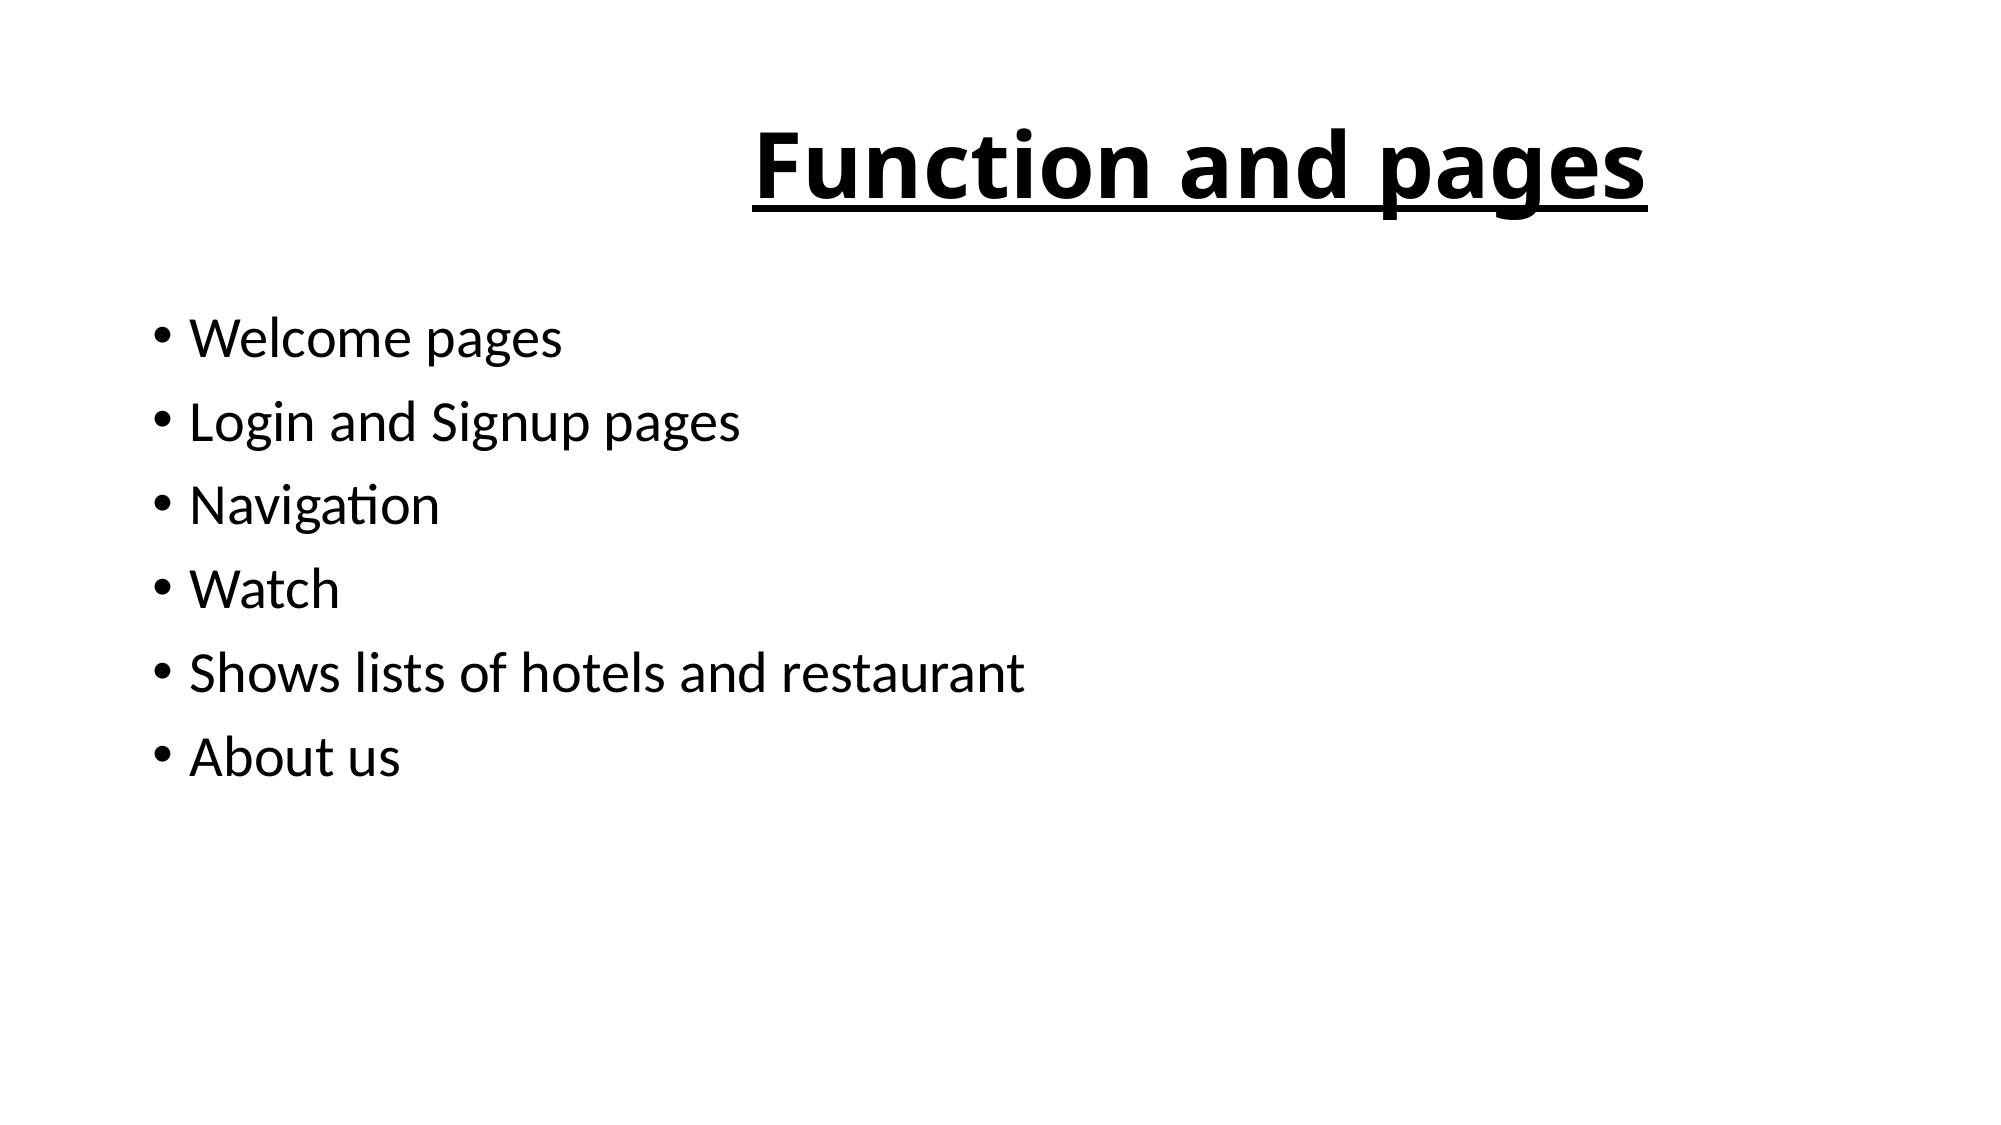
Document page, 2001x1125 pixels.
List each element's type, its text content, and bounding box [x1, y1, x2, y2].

list Welcome pages Login and Signup pages Navigation Watch Shows lists of hotels and restaurant About us [137, 299, 1863, 1014]
title Function and pages [137, 59, 1863, 278]
